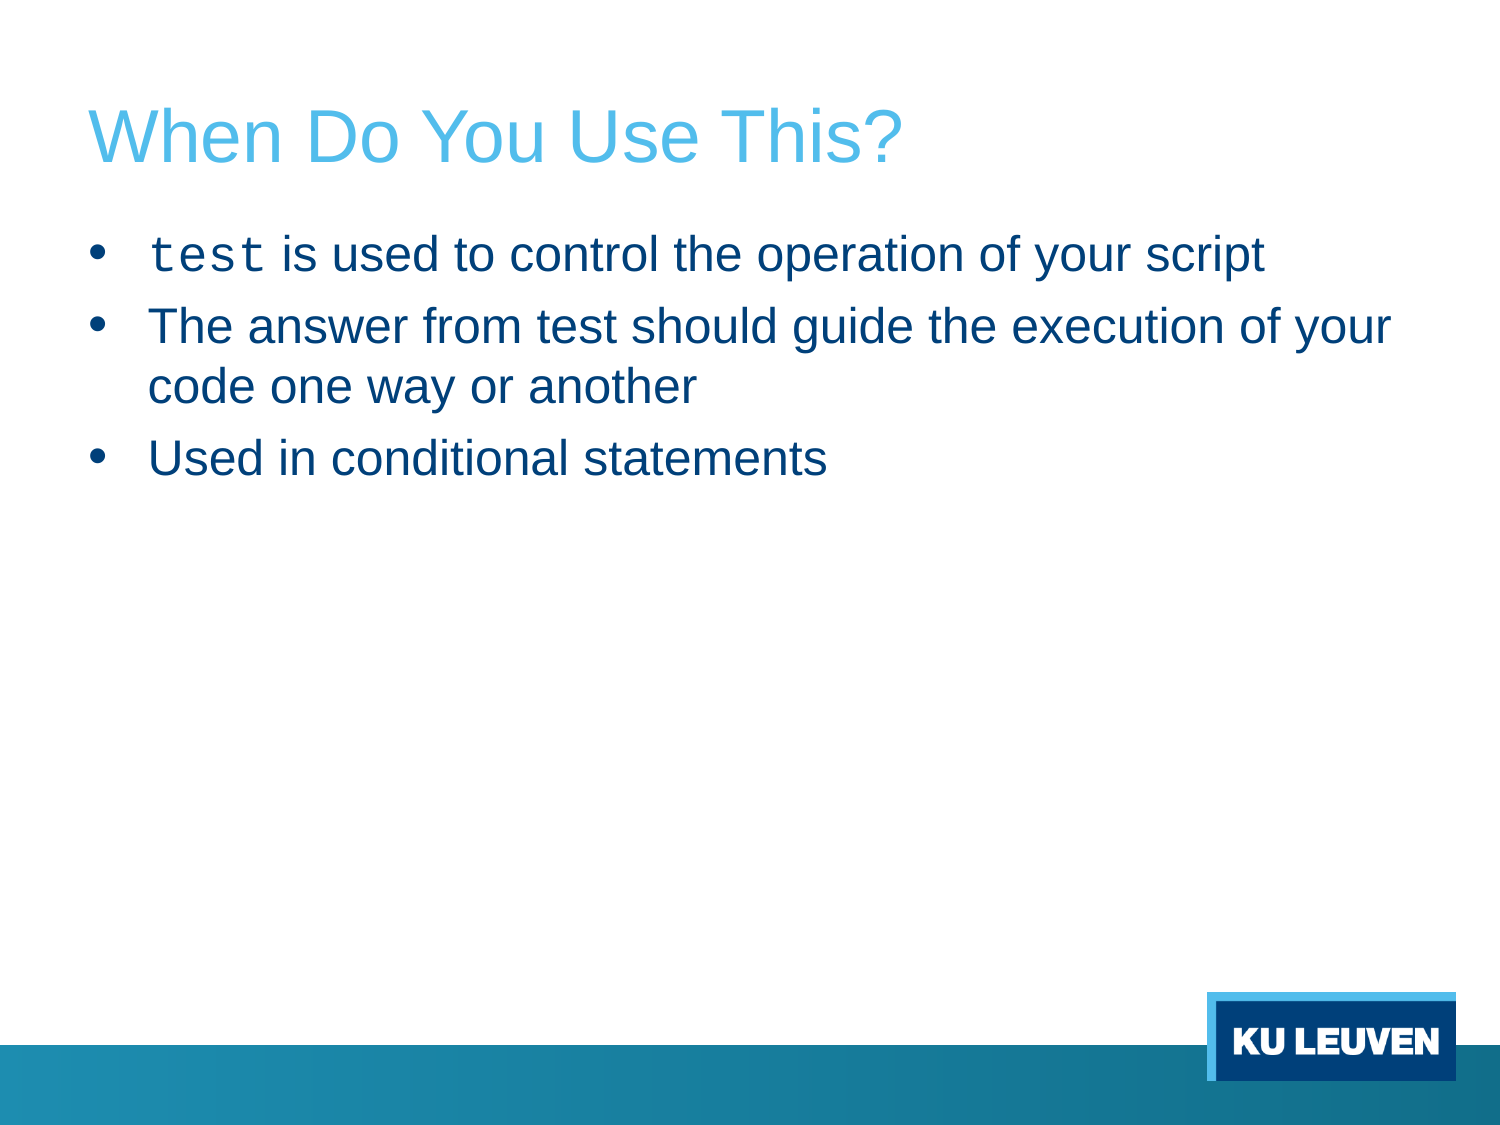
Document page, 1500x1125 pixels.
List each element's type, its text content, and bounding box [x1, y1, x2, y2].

title When Do You Use This? [88, 29, 1456, 178]
picture [1207, 992, 1456, 1081]
list test is used to control the operation of your script The answer from test should guide the execution of your code one way or another Used in conditional statements [88, 221, 1456, 948]
